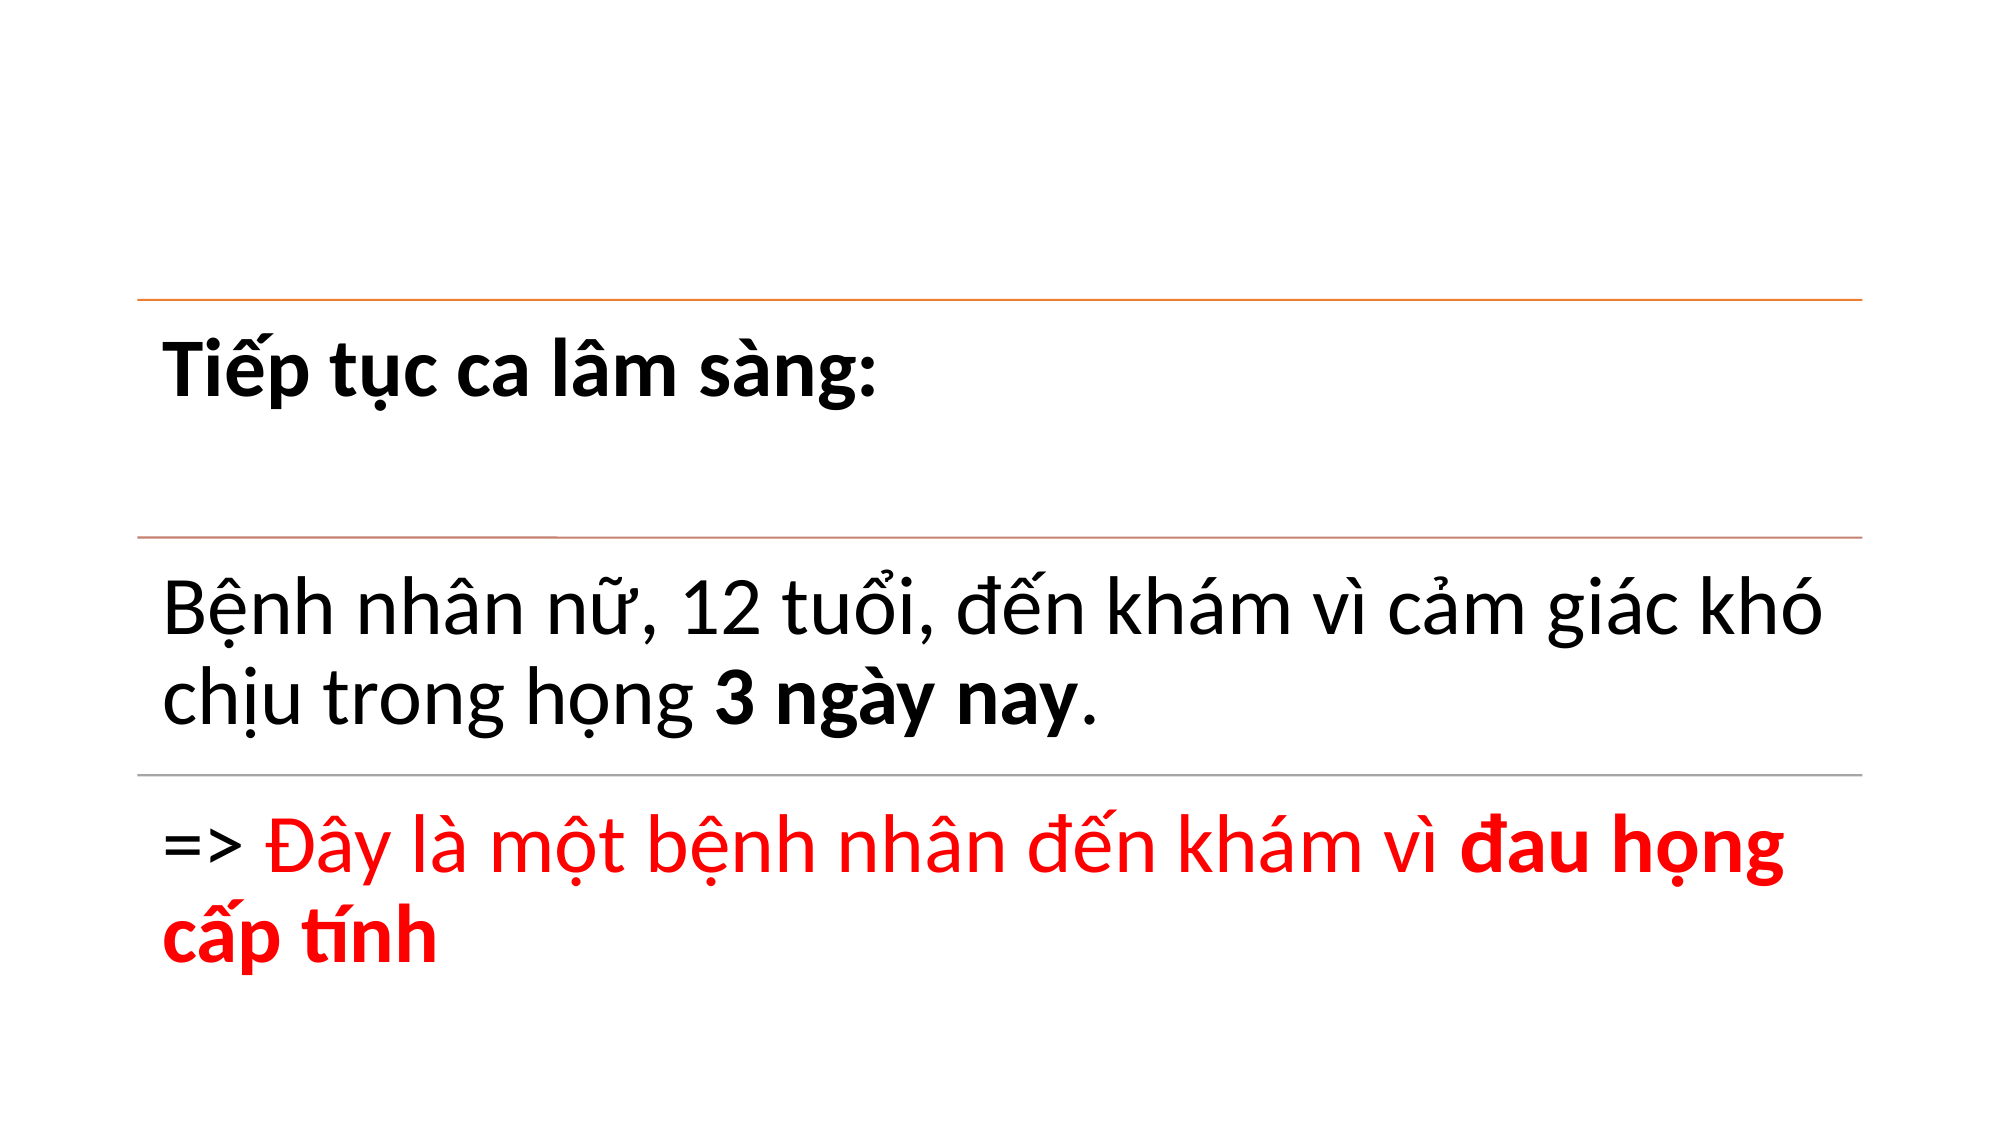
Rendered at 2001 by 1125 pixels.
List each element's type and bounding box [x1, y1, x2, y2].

list [137, 299, 1863, 1014]
